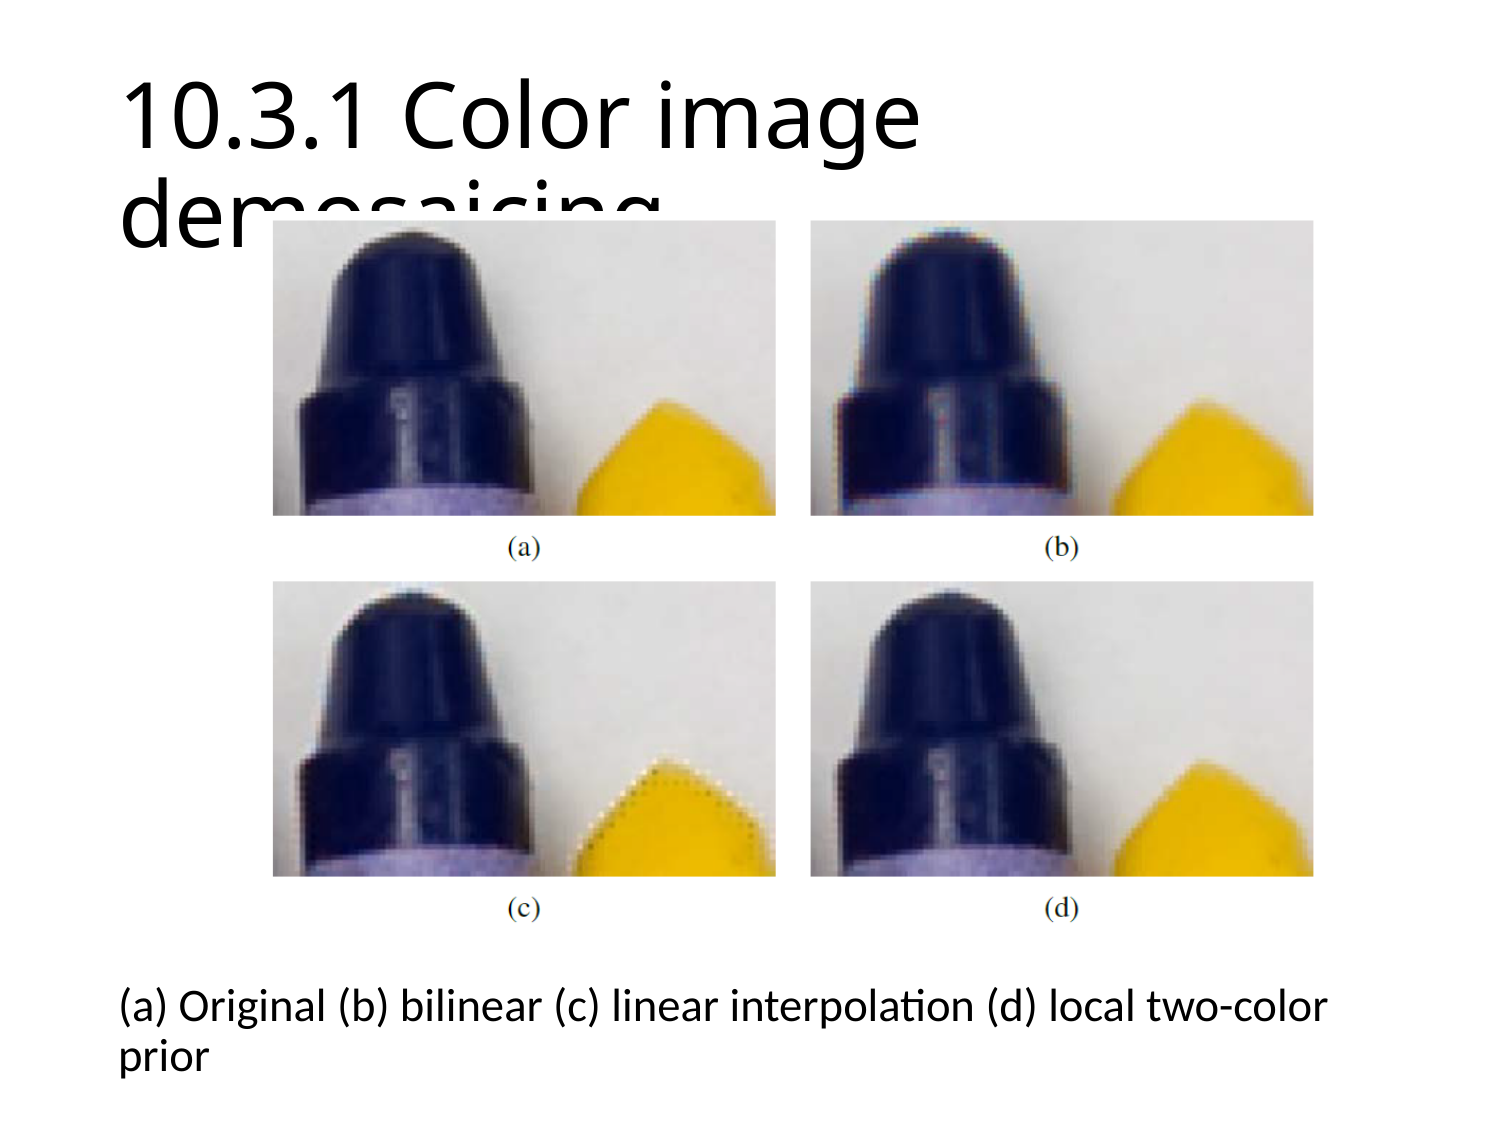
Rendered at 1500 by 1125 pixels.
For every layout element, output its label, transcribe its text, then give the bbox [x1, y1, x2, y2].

list (a) Original (b) bilinear (c) linear interpolation (d) local two-color prior [103, 973, 1397, 1090]
picture [256, 211, 1324, 939]
title 10.3.1 Color image demosaicing [103, 59, 1477, 278]
